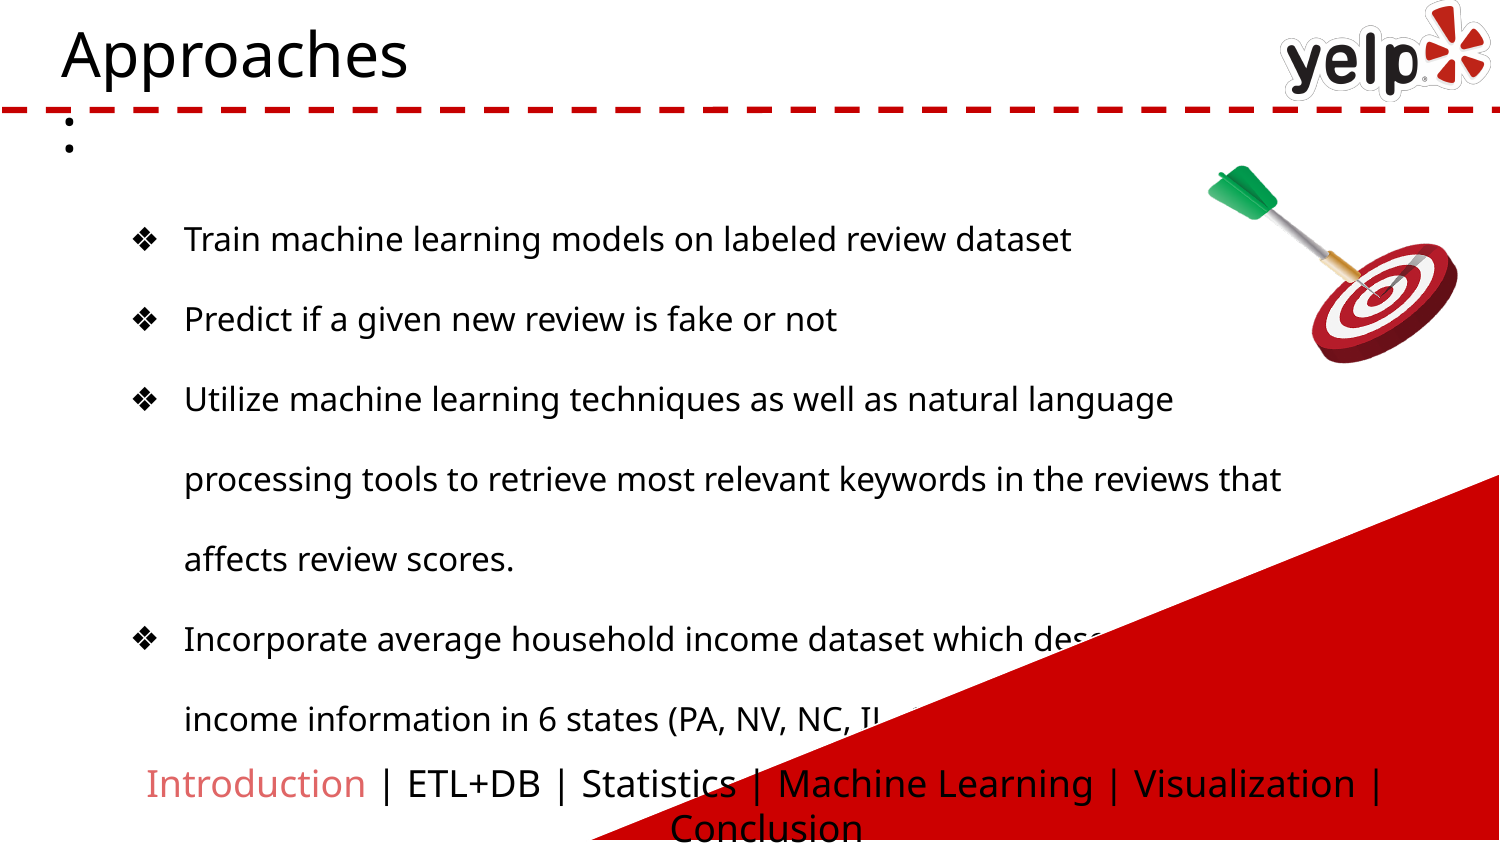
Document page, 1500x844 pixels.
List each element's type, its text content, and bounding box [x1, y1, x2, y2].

picture [1190, 0, 1500, 412]
list Train machine learning models on labeled review dataset Predict if a given new review is fake or not Utilize machine learning techniques as well as natural language processing tools to retrieve most relevant keywords in the reviews that affects review scores. Incorporate average household income dataset which describes the income information in 6 states (PA, NV, NC, IL, OH, and AZ ) [94, 163, 1355, 755]
text_box Introduction | ETL+DB | Statistics | Machine Learning | Visualization | Conclusion [33, 768, 1500, 842]
title Approaches: [46, 0, 431, 94]
text_box [767, 473, 1500, 768]
